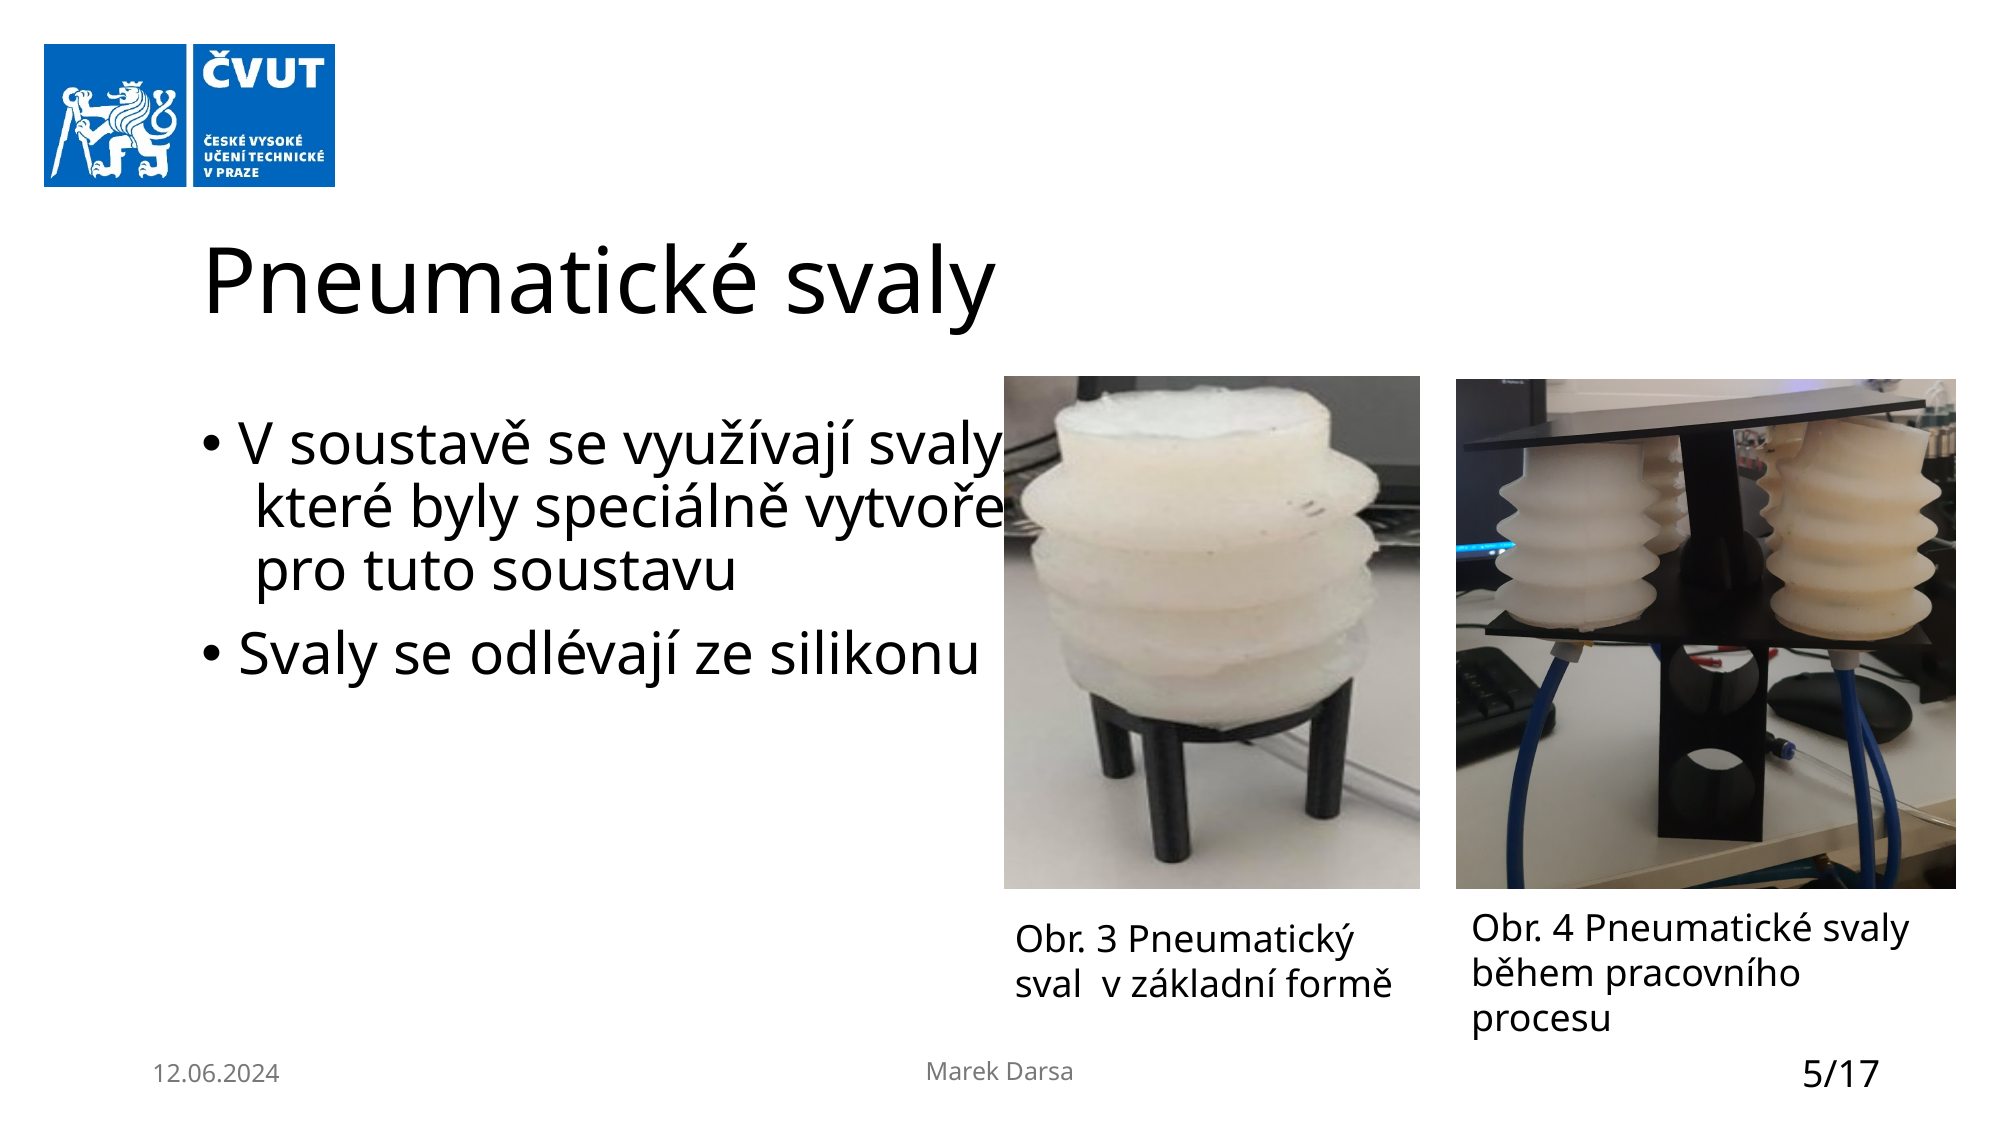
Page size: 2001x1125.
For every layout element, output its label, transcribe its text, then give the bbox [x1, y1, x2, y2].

picture [1456, 379, 1956, 890]
title Pneumatické svaly [186, 174, 1863, 393]
picture [1003, 376, 1420, 890]
text_box Obr. 3 Pneumatický sval v základní formě [999, 907, 1420, 1012]
list V soustavě se využívají svaly, které byly speciálně vytvořeny pro tuto soustavu Svaly se odlévají ze silikonu [186, 407, 1863, 1014]
picture [44, 44, 335, 187]
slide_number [137, 1042, 588, 1103]
footer Marek Darsa [662, 1042, 1338, 1103]
text_box Obr. 4 Pneumatické svaly během pracovního procesu [1456, 896, 1956, 1047]
